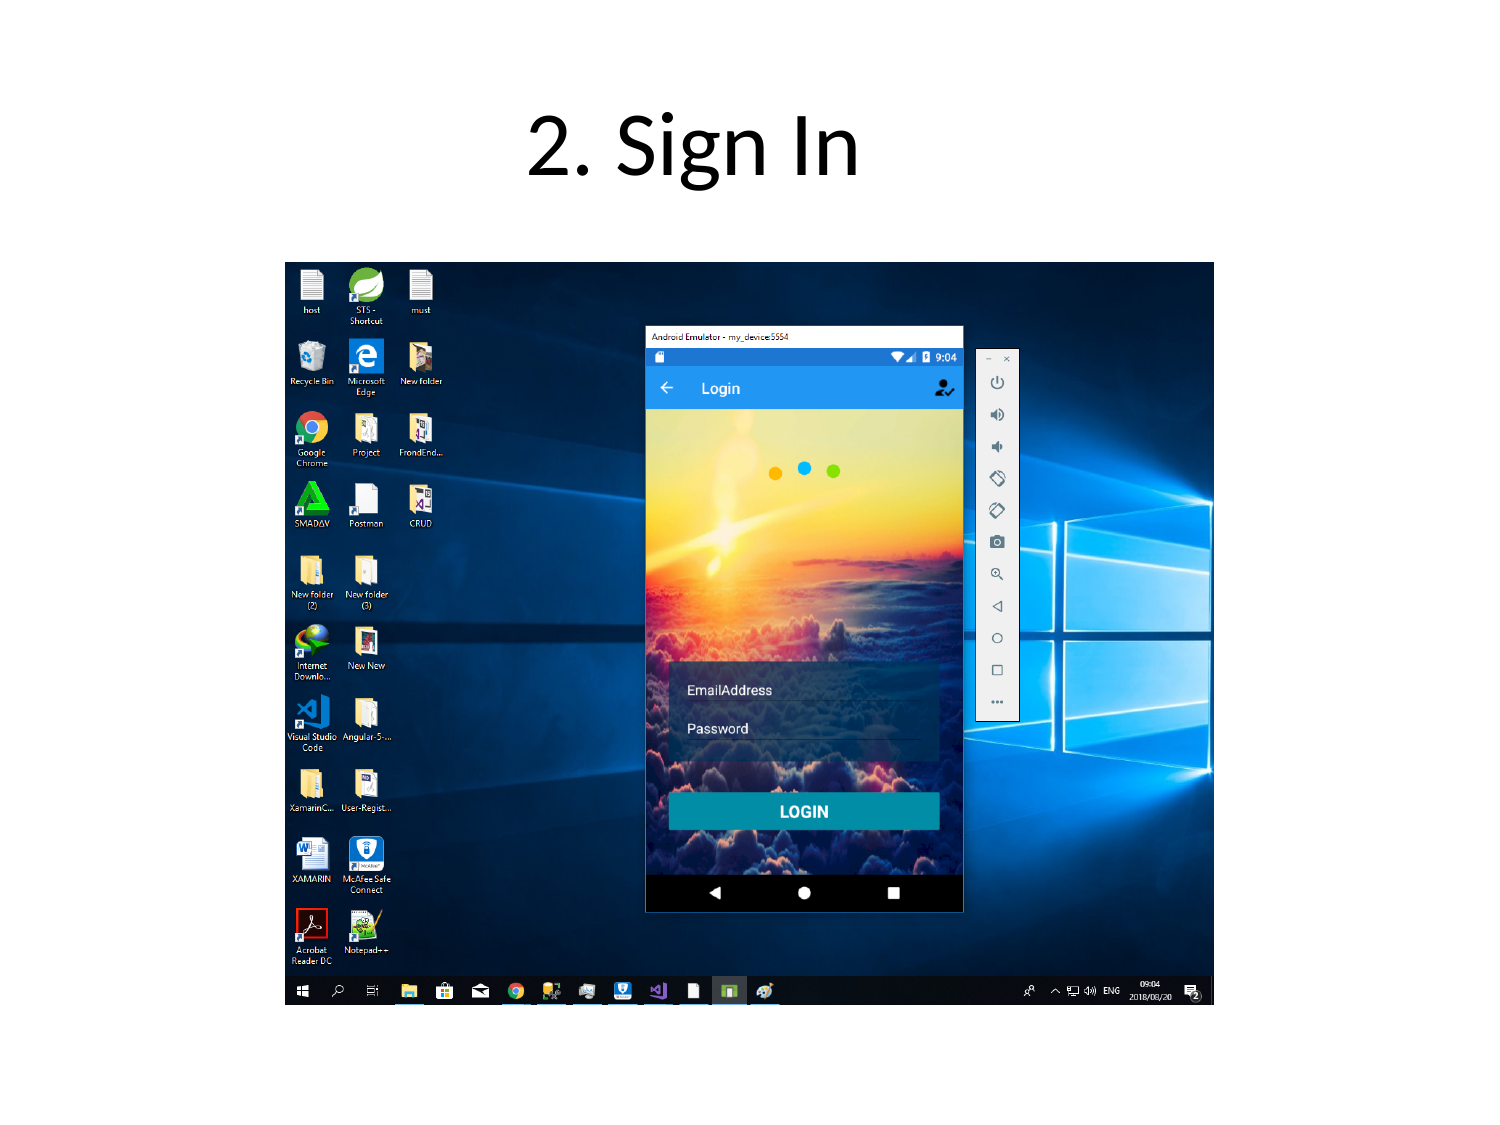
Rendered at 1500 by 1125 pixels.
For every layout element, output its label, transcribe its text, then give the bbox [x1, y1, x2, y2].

title 2. Sign In [75, 45, 1425, 233]
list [285, 262, 1215, 1006]
